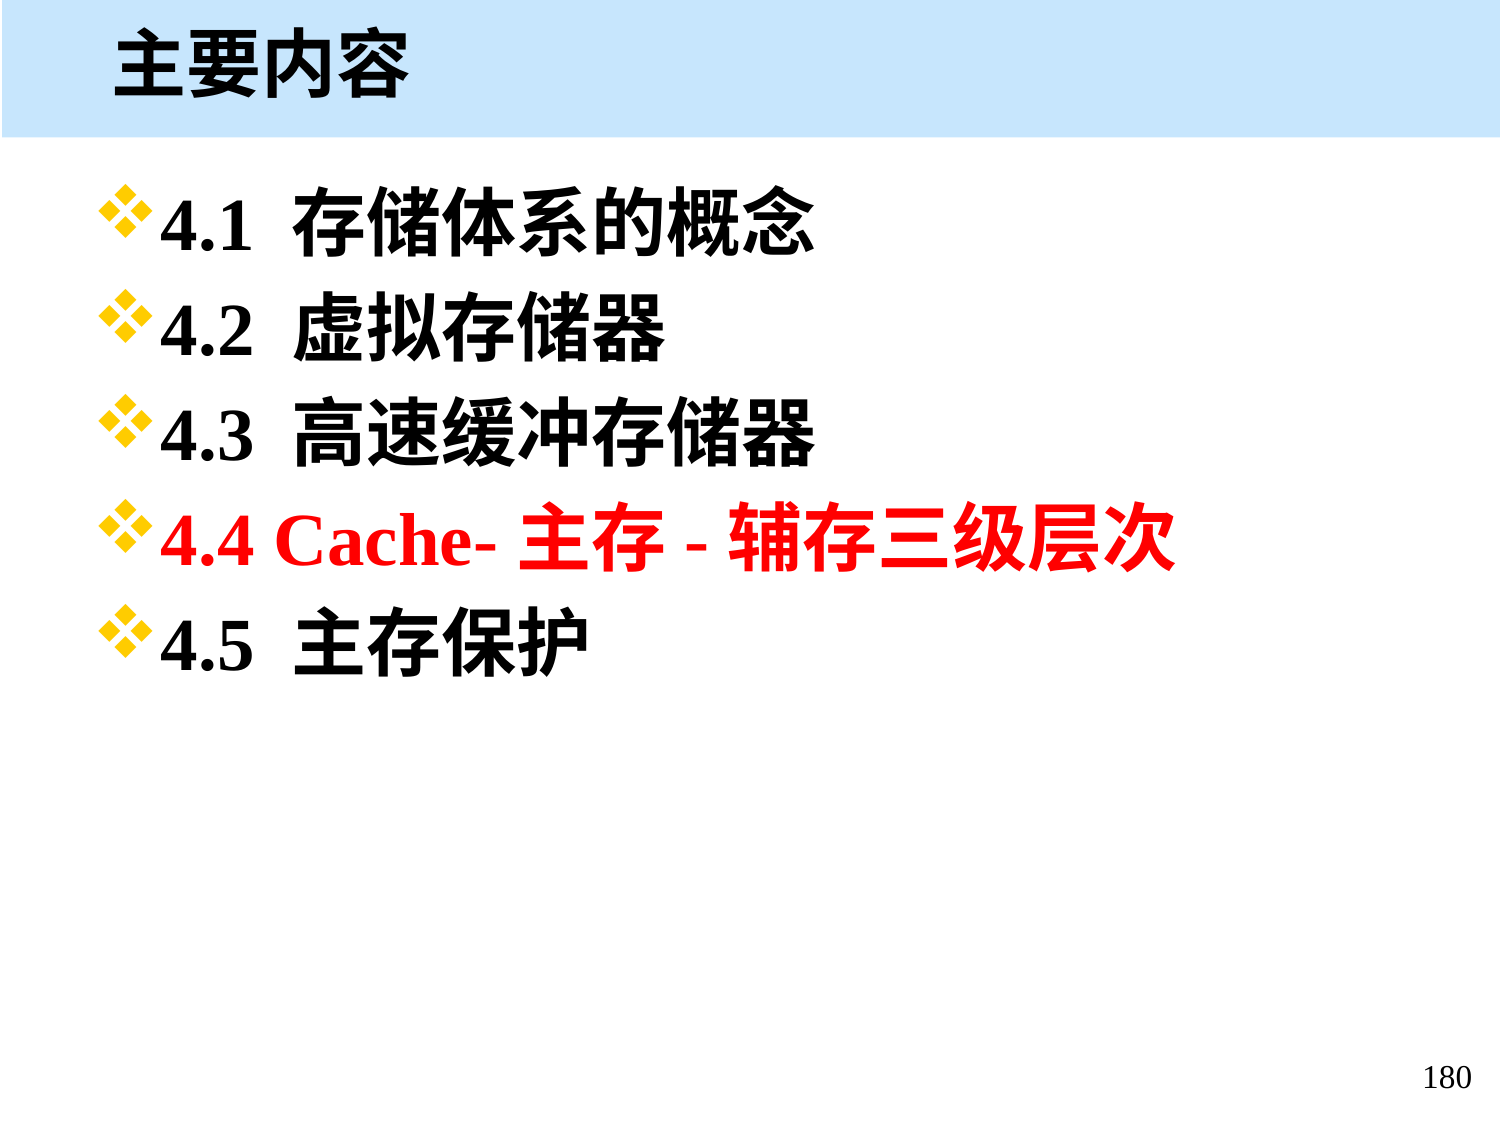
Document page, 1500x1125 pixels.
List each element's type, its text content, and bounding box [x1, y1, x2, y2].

list 4.1 存储体系的概念 4.2 虚拟存储器 4.3 高速缓冲存储器 4.4 Cache-主存-辅存三级层次 4.5 主存保护 [76, 167, 1428, 981]
title 主要内容 [96, 11, 1385, 112]
